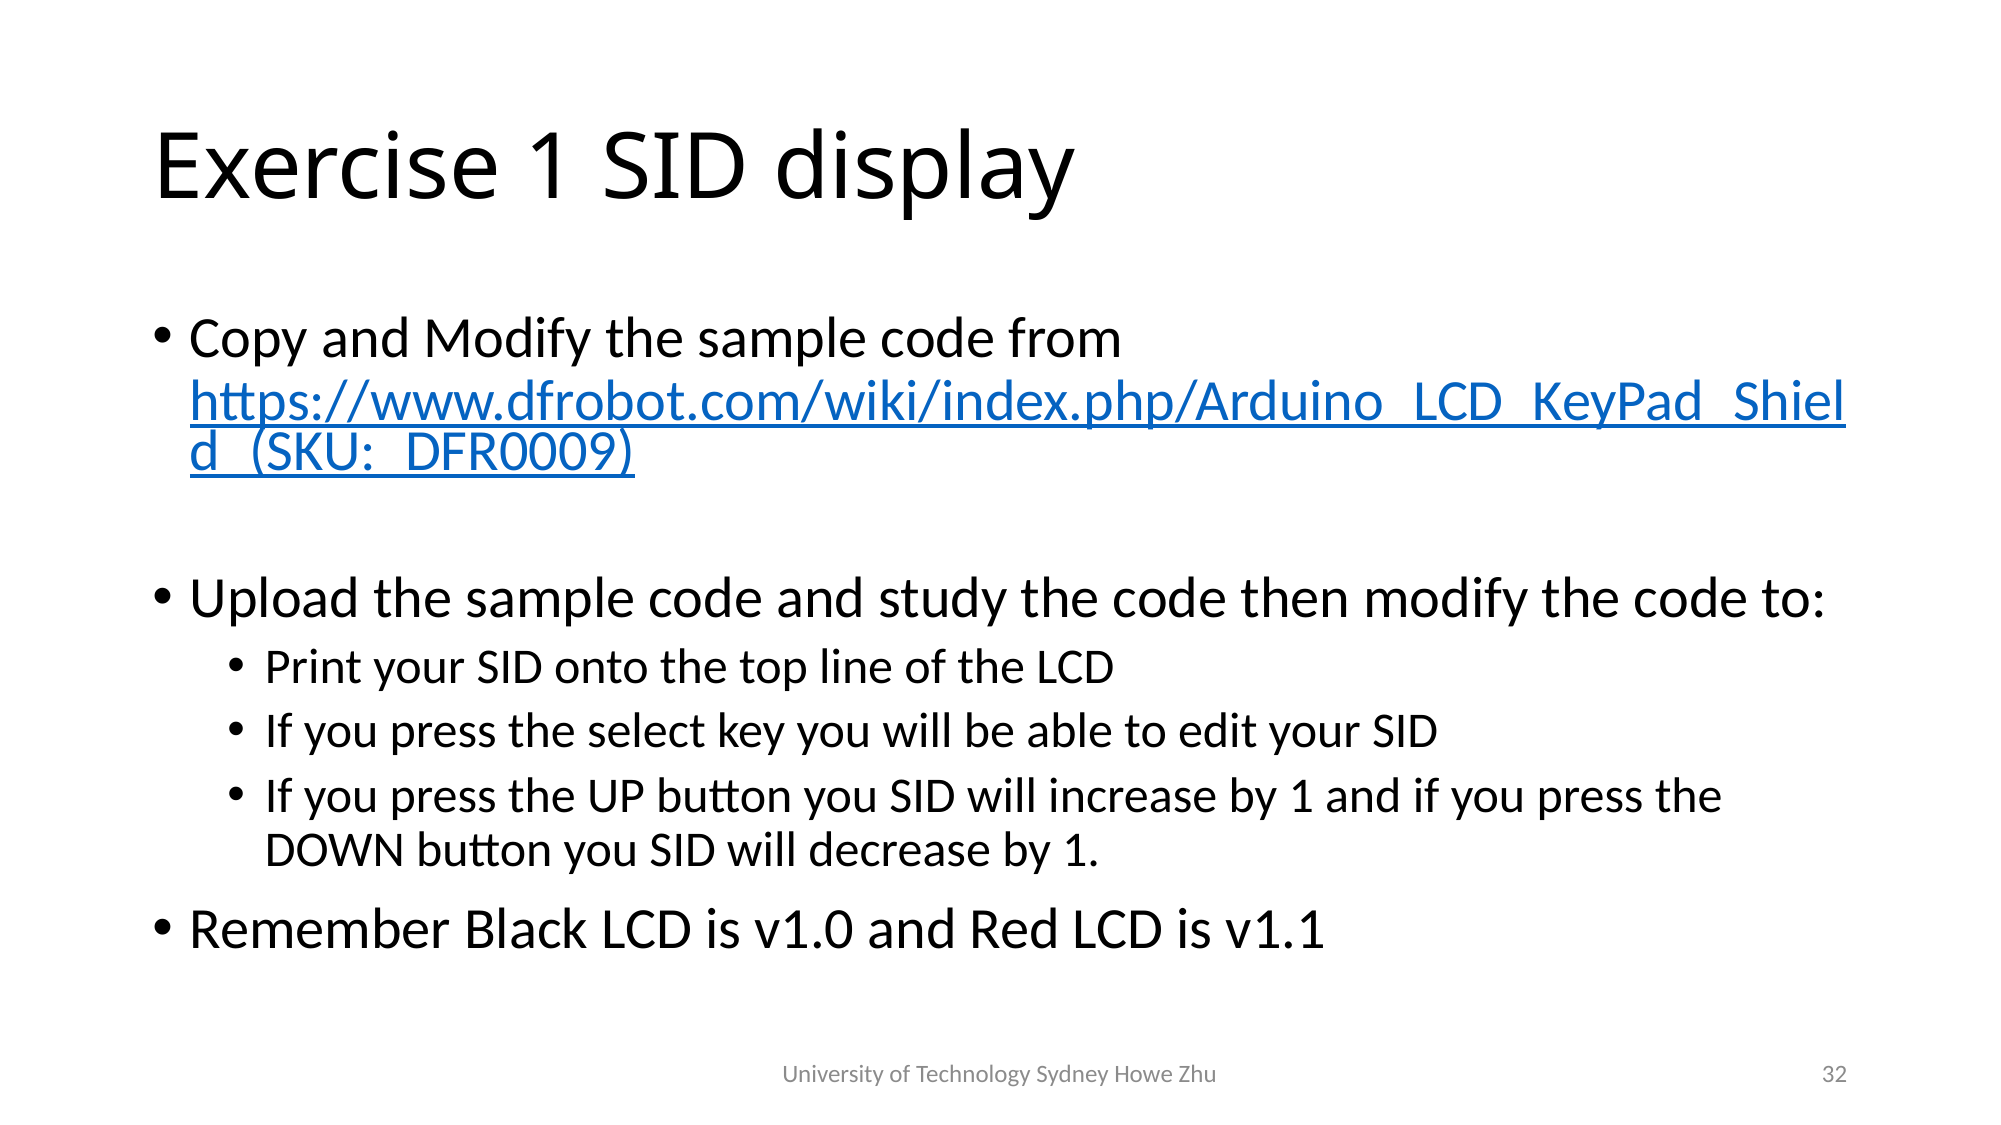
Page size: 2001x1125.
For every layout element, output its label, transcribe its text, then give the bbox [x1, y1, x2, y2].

slide_number 32 [1412, 1042, 1863, 1103]
footer University of Technology Sydney Howe Zhu [662, 1042, 1338, 1103]
title Exercise 1 SID display [137, 59, 1863, 278]
list Copy and Modify the sample code from https://www.dfrobot.com/wiki/index.php/Arduino_LCD_KeyPad_Shield_(SKU:_DFR0009) Upload the sample code and study the code then modify the code to: Print your SID onto the top line of the LCD If you press the select key you will be able to edit your SID If you press the UP button you SID will increase by 1 and if you press the DOWN button you SID will decrease by 1. Remember Black LCD is v1.0 and Red LCD is v1.1 [137, 299, 1863, 1014]
